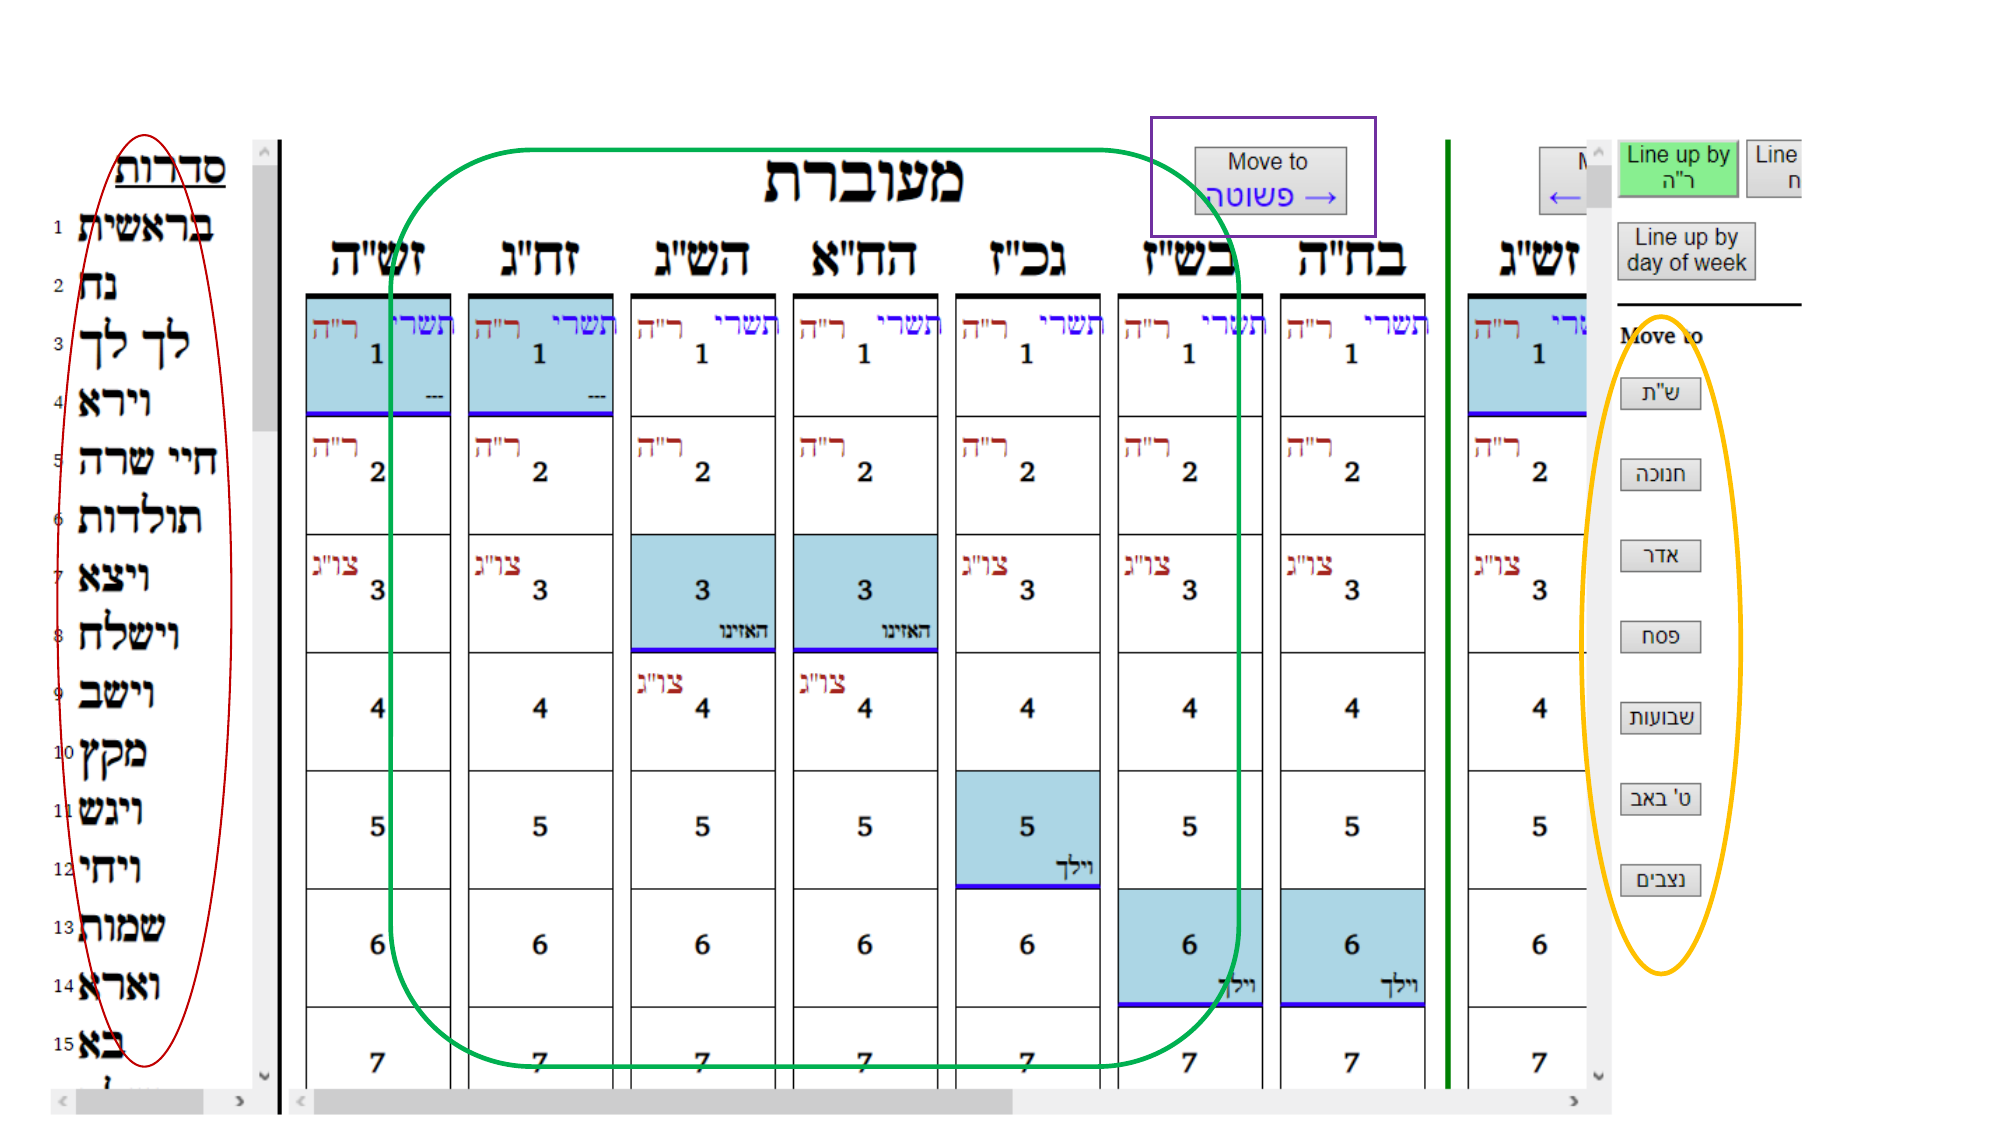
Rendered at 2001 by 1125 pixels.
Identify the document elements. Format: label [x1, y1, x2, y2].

picture [29, 117, 1802, 1125]
